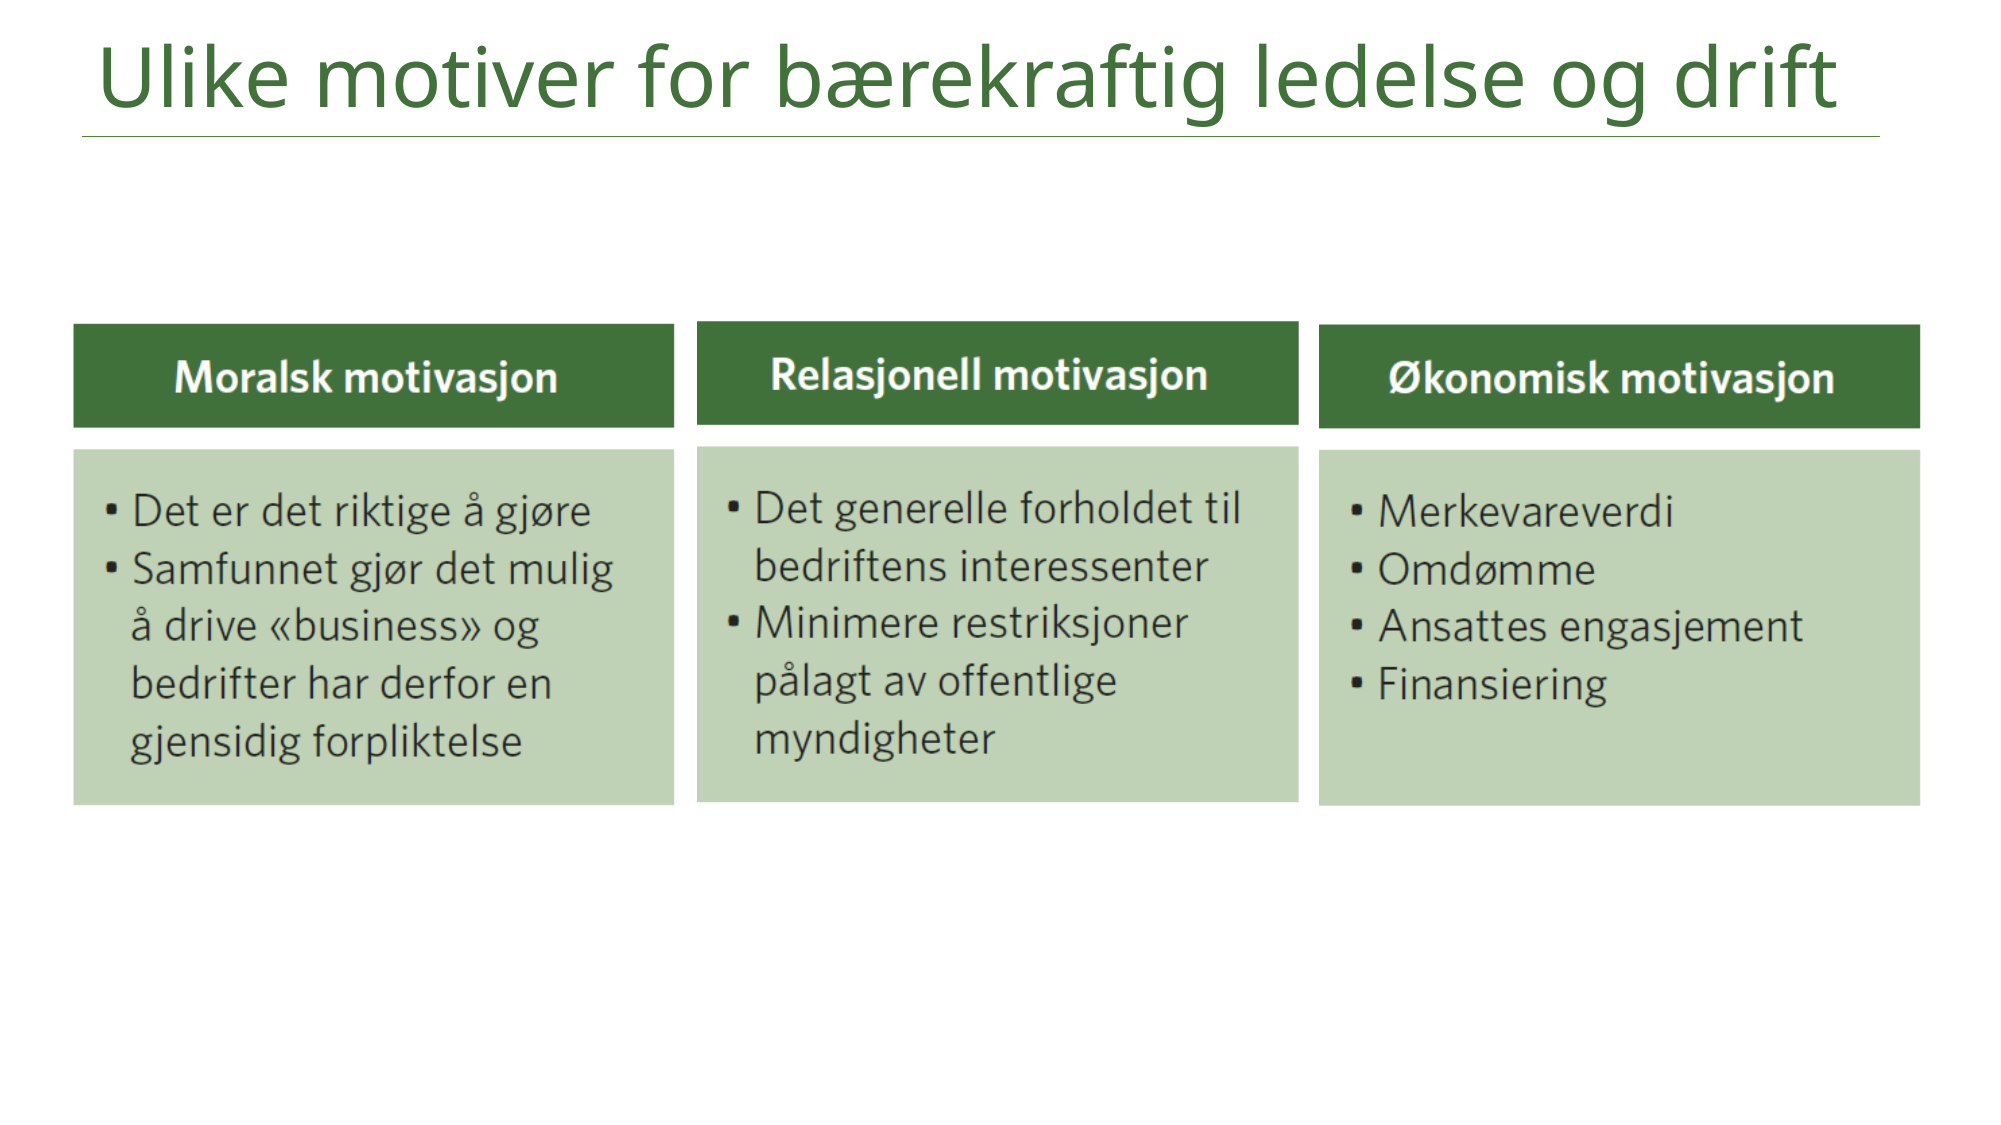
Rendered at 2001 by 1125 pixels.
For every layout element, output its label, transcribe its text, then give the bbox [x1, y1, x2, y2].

picture [697, 320, 1303, 805]
picture [1319, 322, 1923, 810]
picture [71, 320, 681, 812]
text_box Ulike motiver for bærekraftig ledelse og drift [81, 16, 1881, 132]
